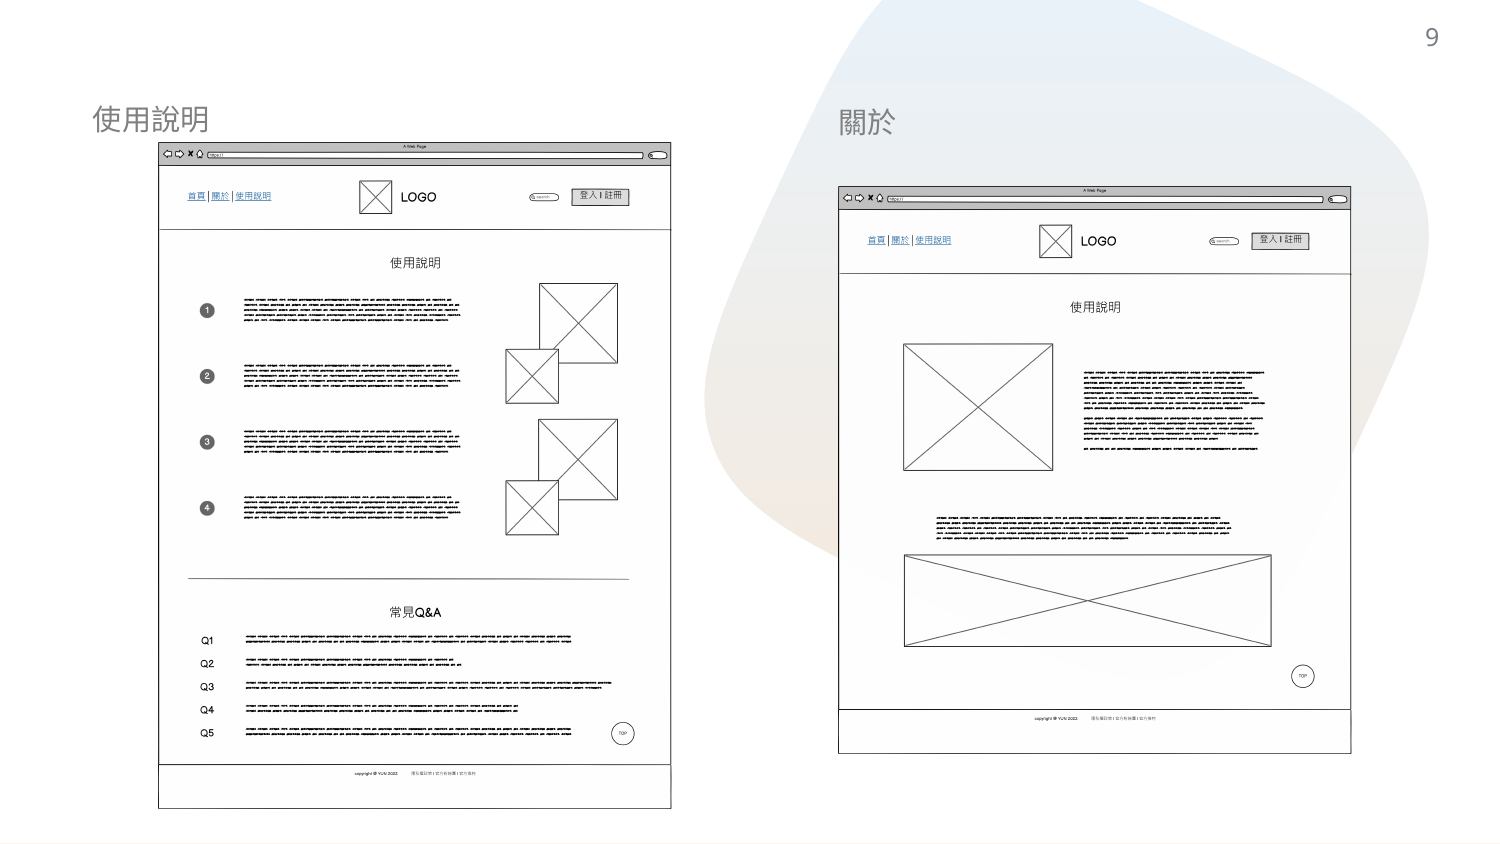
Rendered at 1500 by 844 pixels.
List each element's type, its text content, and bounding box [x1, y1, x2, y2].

picture [838, 186, 1352, 754]
text_box 關於 [728, 104, 898, 180]
slide_number 9 [1387, 21, 1478, 86]
text_box 使用說明 [11, 101, 210, 177]
picture [158, 142, 672, 809]
